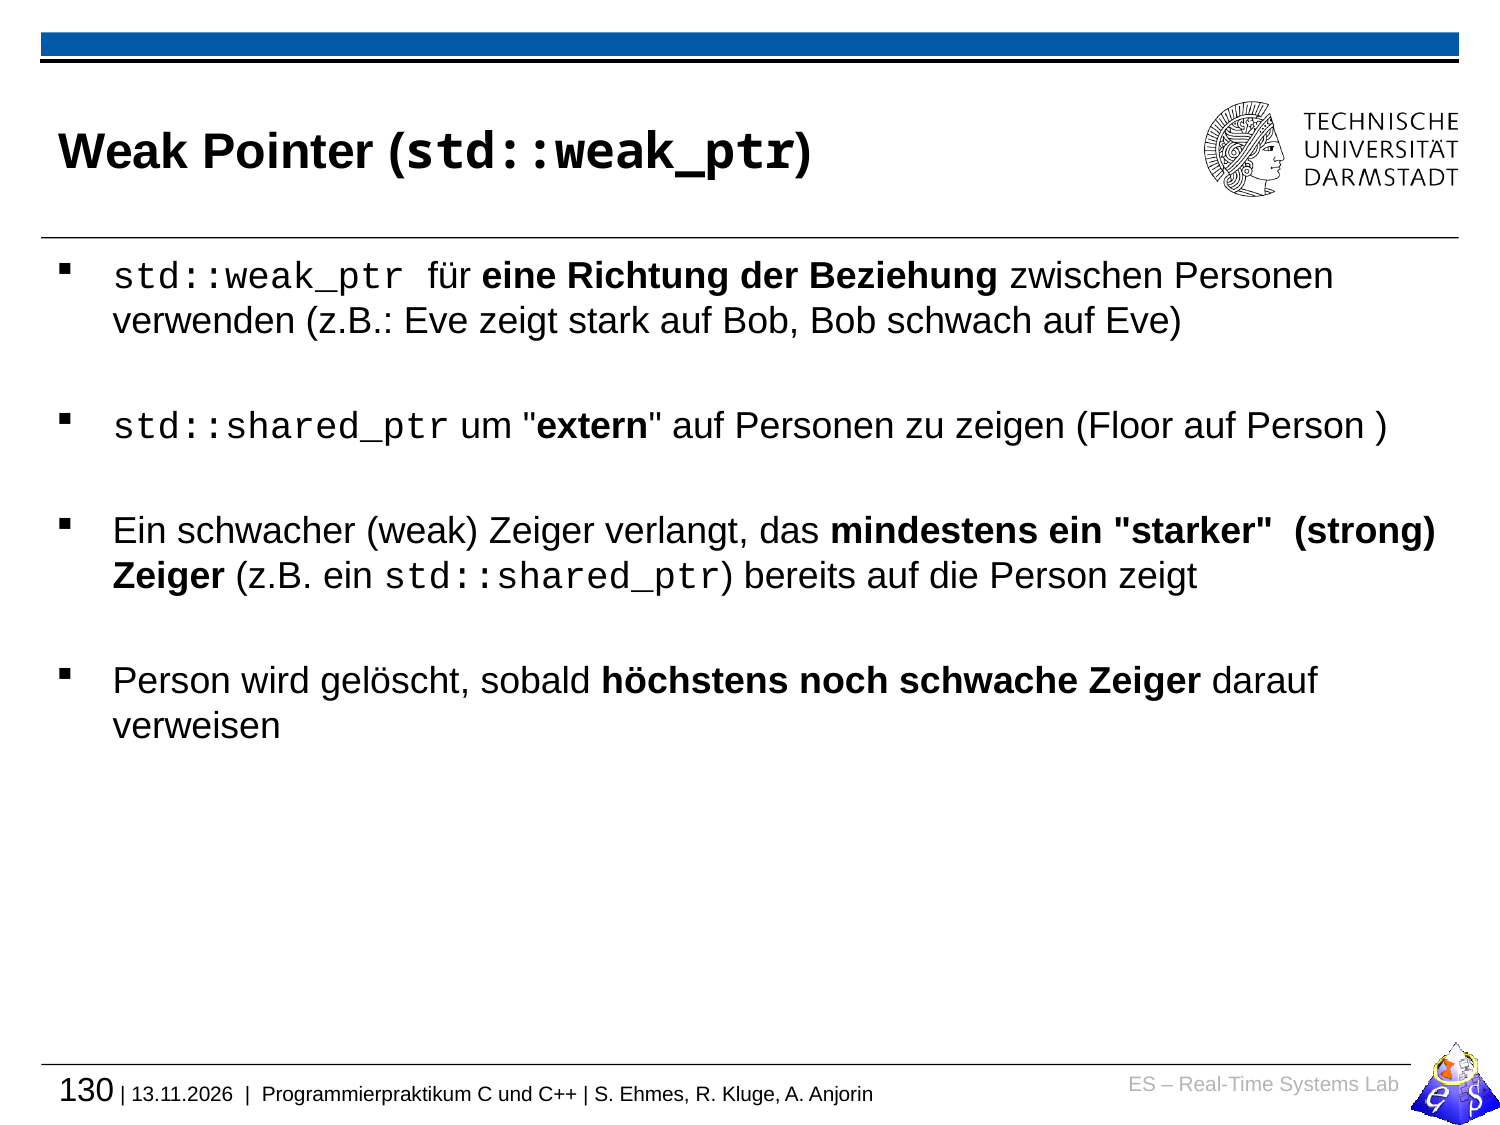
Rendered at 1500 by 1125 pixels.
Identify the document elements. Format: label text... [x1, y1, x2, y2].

title Weak Pointer (std::weak_ptr) [58, 80, 1187, 218]
picture [1411, 1041, 1500, 1125]
list std::weak_ptr für eine Richtung der Beziehung zwischen Personen verwenden (z.B.: Eve zeigt stark auf Bob, Bob schwach auf Eve) std::shared_ptr um "extern" auf Personen zu zeigen (Floor auf Person ) Ein schwacher (weak) Zeiger verlangt, das mindestens ein "starker" (strong) Zeiger (z.B. ein std::shared_ptr) bereits auf die Person zeigt Person wird gelöscht, sobald höchstens noch schwache Zeiger darauf verweisen [41, 243, 1459, 1059]
picture [1187, 84, 1483, 214]
